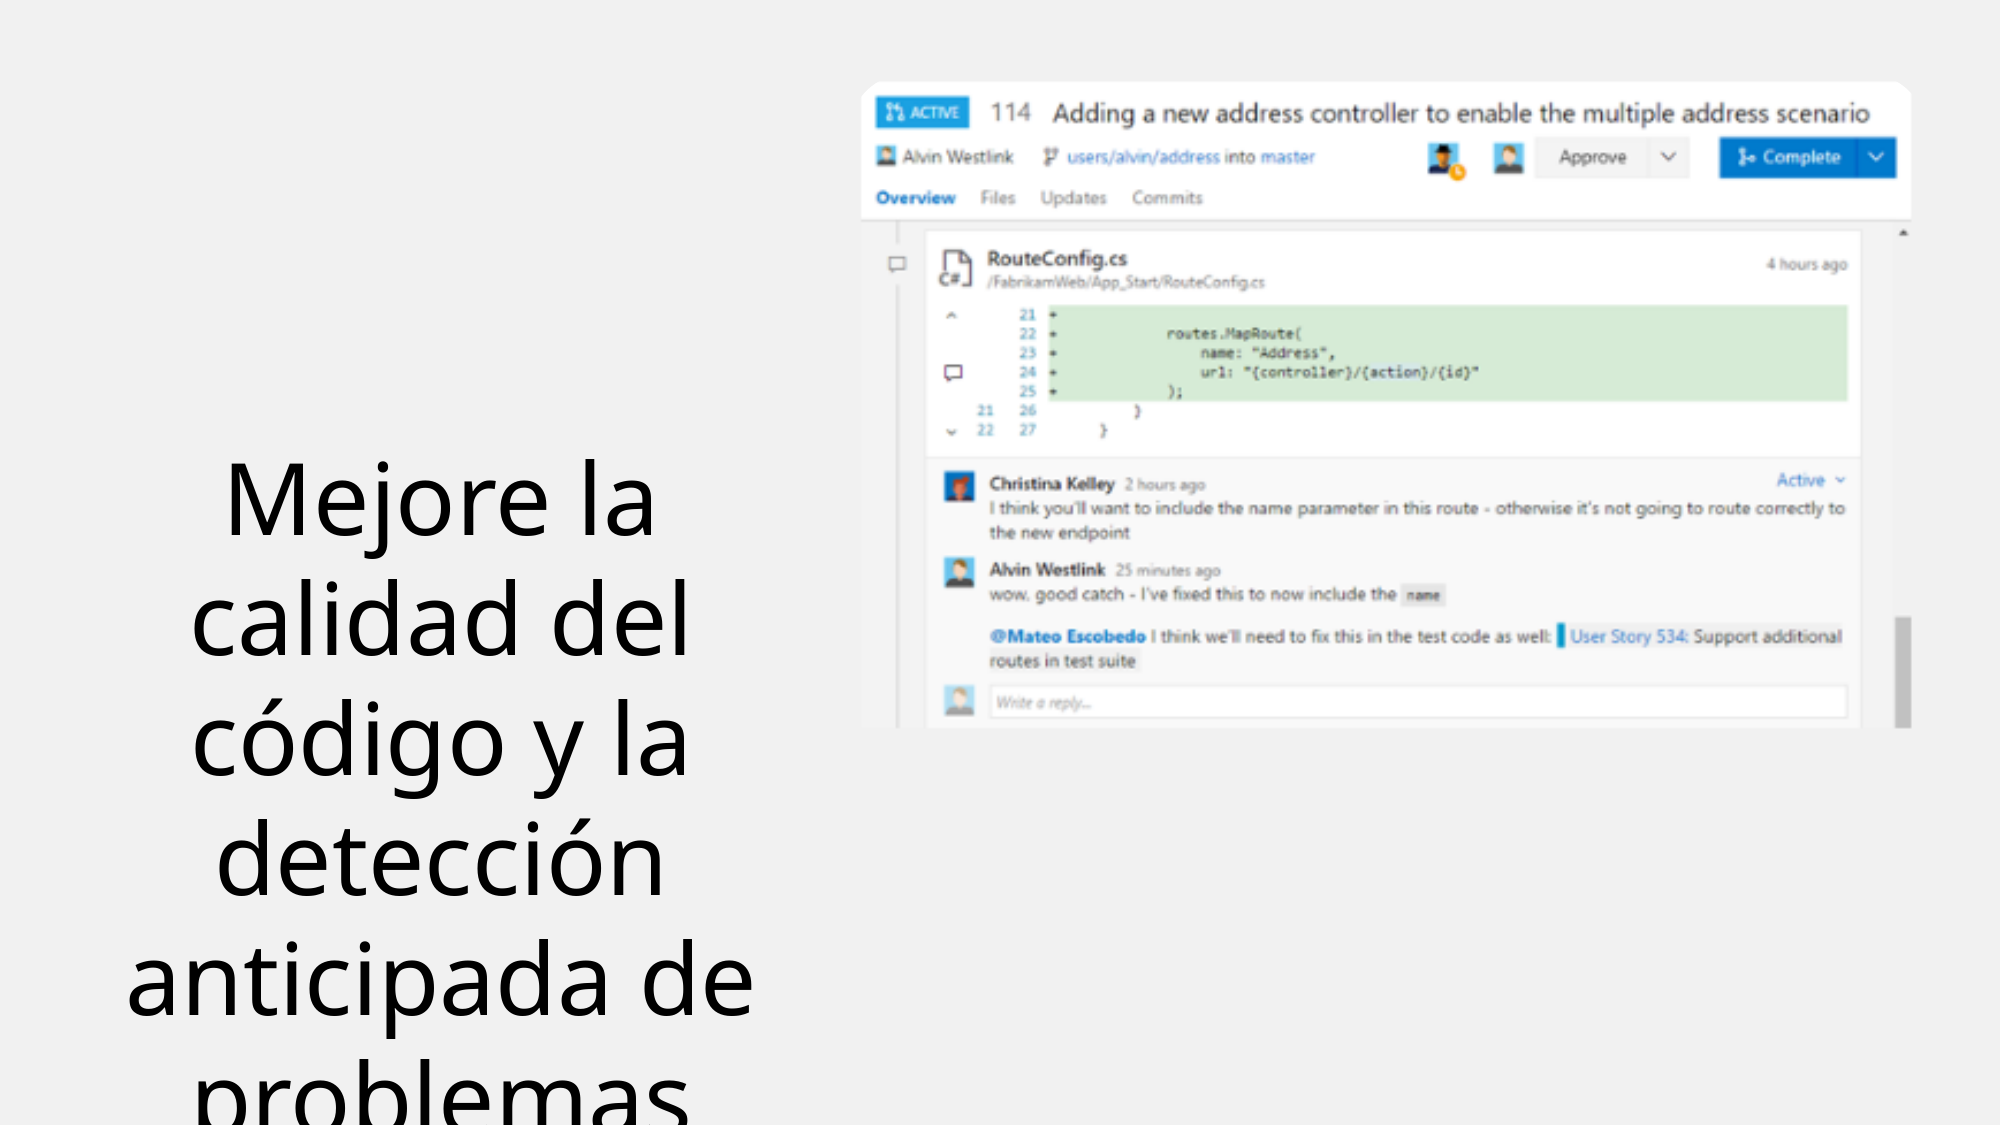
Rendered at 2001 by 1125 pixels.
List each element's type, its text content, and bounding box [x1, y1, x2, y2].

picture [848, 73, 1928, 784]
text_box Mejore la calidad del código y la detección anticipada de problemas [34, 428, 849, 1125]
